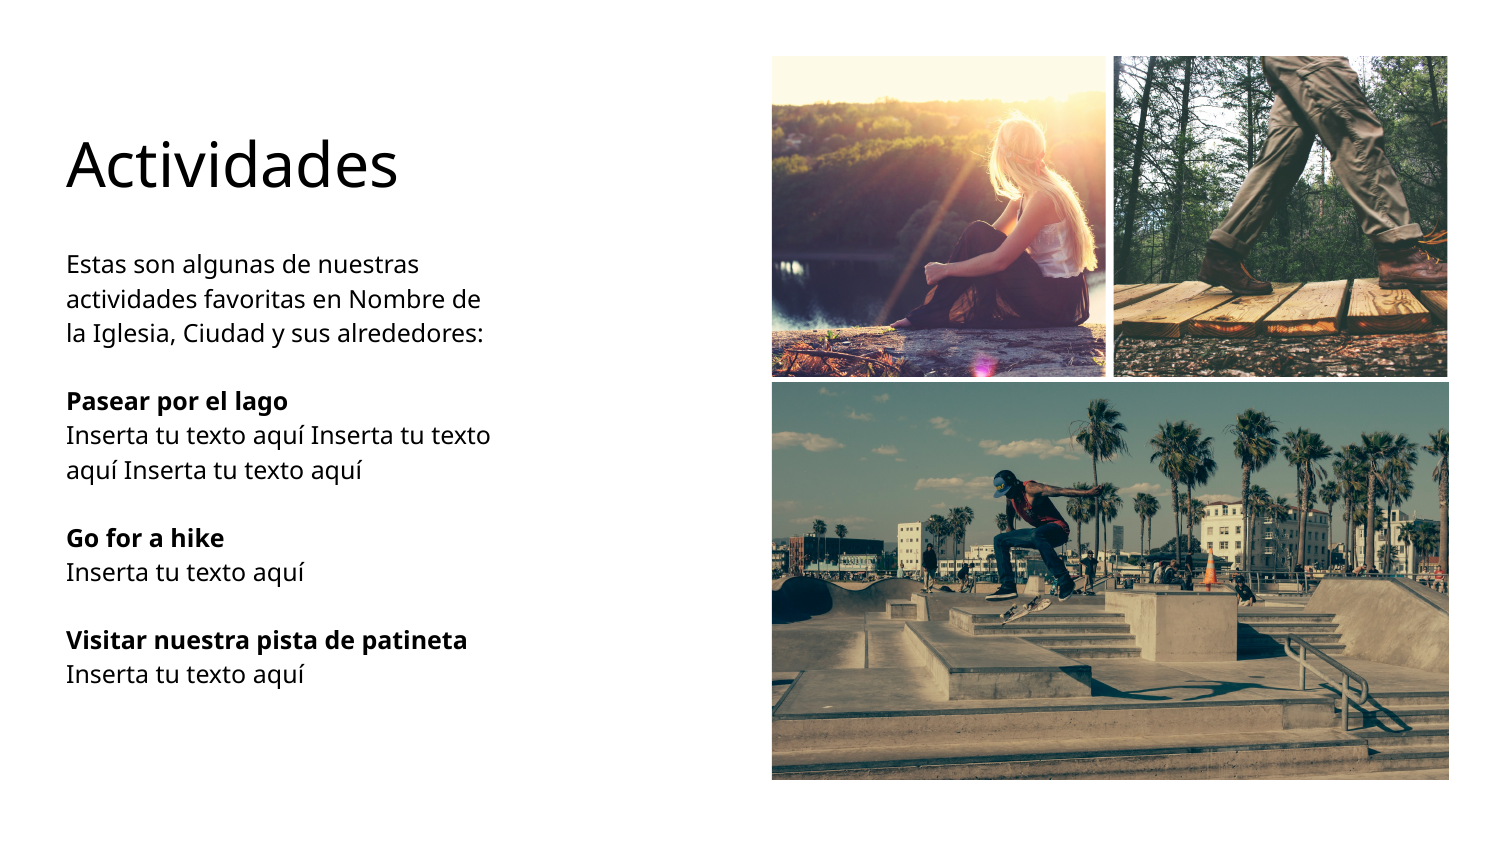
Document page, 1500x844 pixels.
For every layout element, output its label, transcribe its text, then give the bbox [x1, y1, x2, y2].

title Actividades [51, 91, 512, 216]
picture [771, 381, 1450, 780]
picture [771, 55, 1107, 378]
picture [1113, 55, 1448, 378]
list Estas son algunas de nuestras actividades favoritas en Nombre de la Iglesia, Ciudad y sus alrededores: Pasear por el lago Inserta tu texto aquí Inserta tu texto aquí Inserta tu texto aquí Go for a hike Inserta tu texto aquí Visitar nuestra pista de patineta Inserta tu texto aquí [51, 229, 512, 687]
